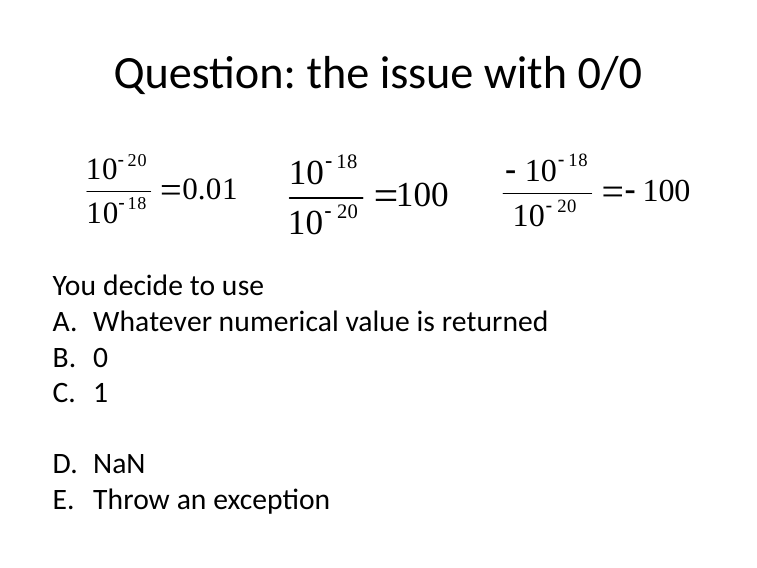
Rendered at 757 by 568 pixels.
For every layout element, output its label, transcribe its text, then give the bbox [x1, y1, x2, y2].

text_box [497, 144, 696, 234]
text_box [283, 144, 454, 243]
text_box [81, 144, 240, 231]
title Question: the issue with 0/0 [37, 22, 719, 118]
